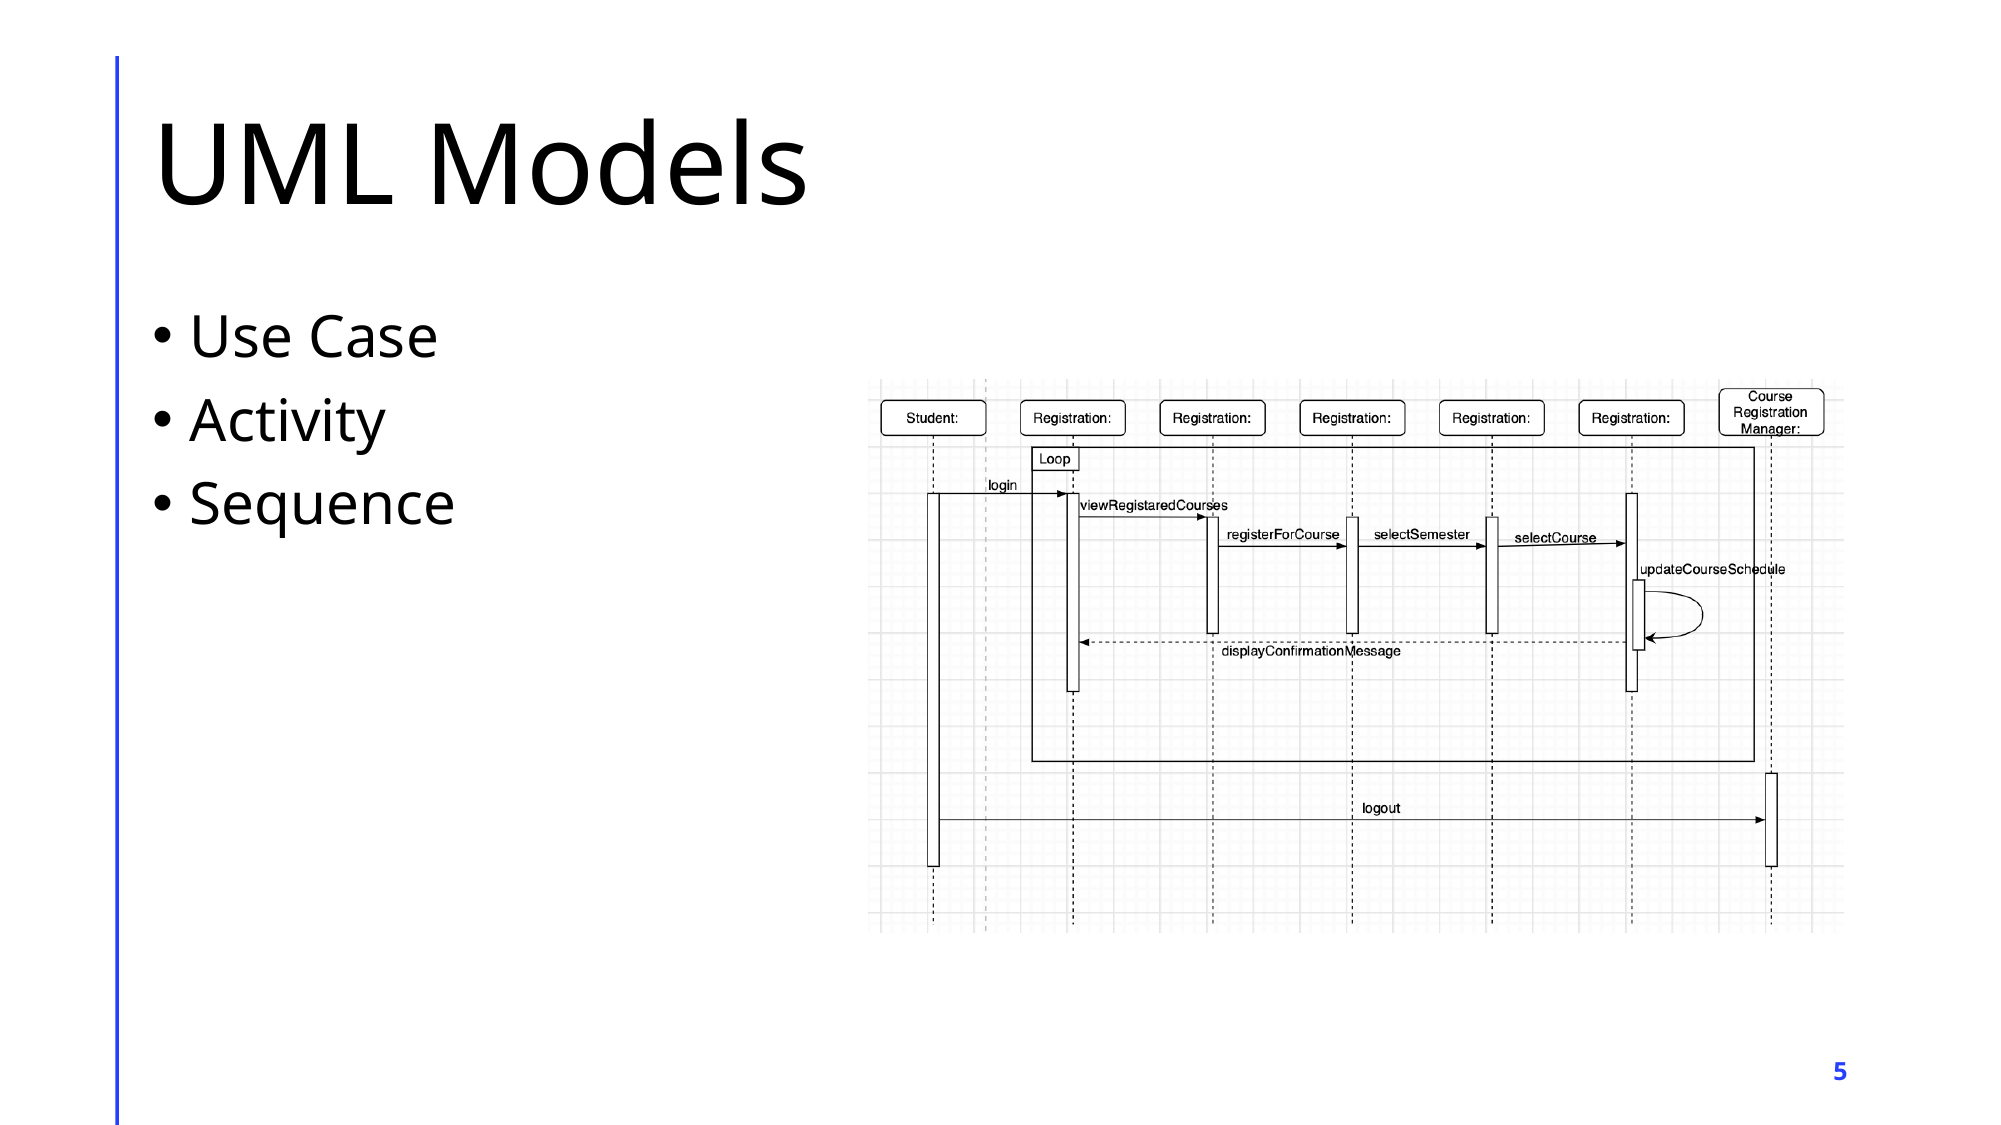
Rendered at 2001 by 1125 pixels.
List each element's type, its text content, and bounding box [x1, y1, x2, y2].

picture [868, 379, 1844, 933]
list Use Case Activity Sequence [137, 299, 1863, 1014]
slide_number 5 [1412, 1042, 1863, 1103]
title UML Models [137, 59, 1863, 278]
